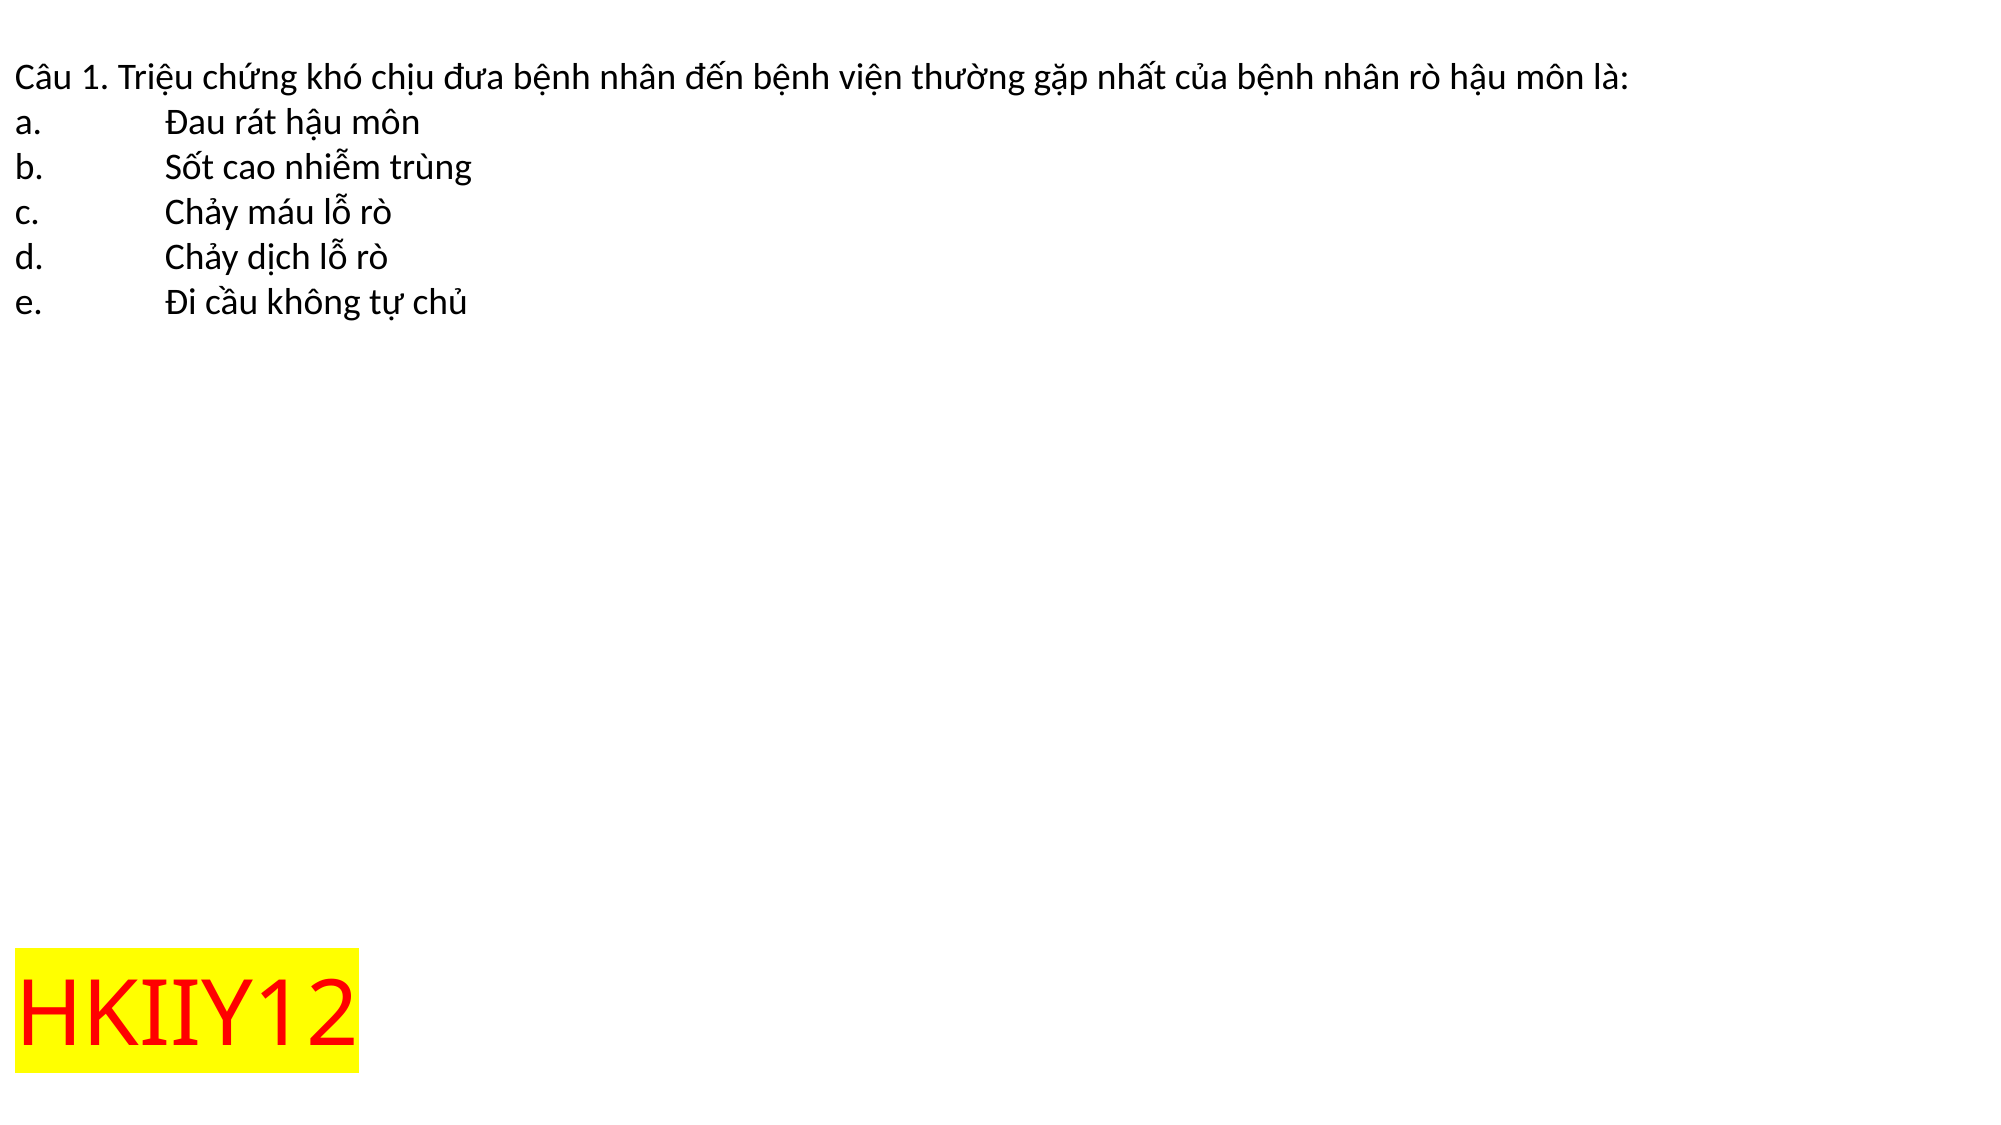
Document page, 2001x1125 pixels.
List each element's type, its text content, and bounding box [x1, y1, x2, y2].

title HKIIY12 [0, 907, 1725, 1125]
text_box Câu 1. Triệu chứng khó chịu đưa bệnh nhân đến bệnh viện thường gặp nhất của bệnh nhân rò hậu môn là: a. Đau rát hậu môn b. Sốt cao nhiễm trùng c. Chảy máu lỗ rò d. Chảy dịch lỗ rò e. Đi cầu không tự chủ [0, 0, 2000, 330]
